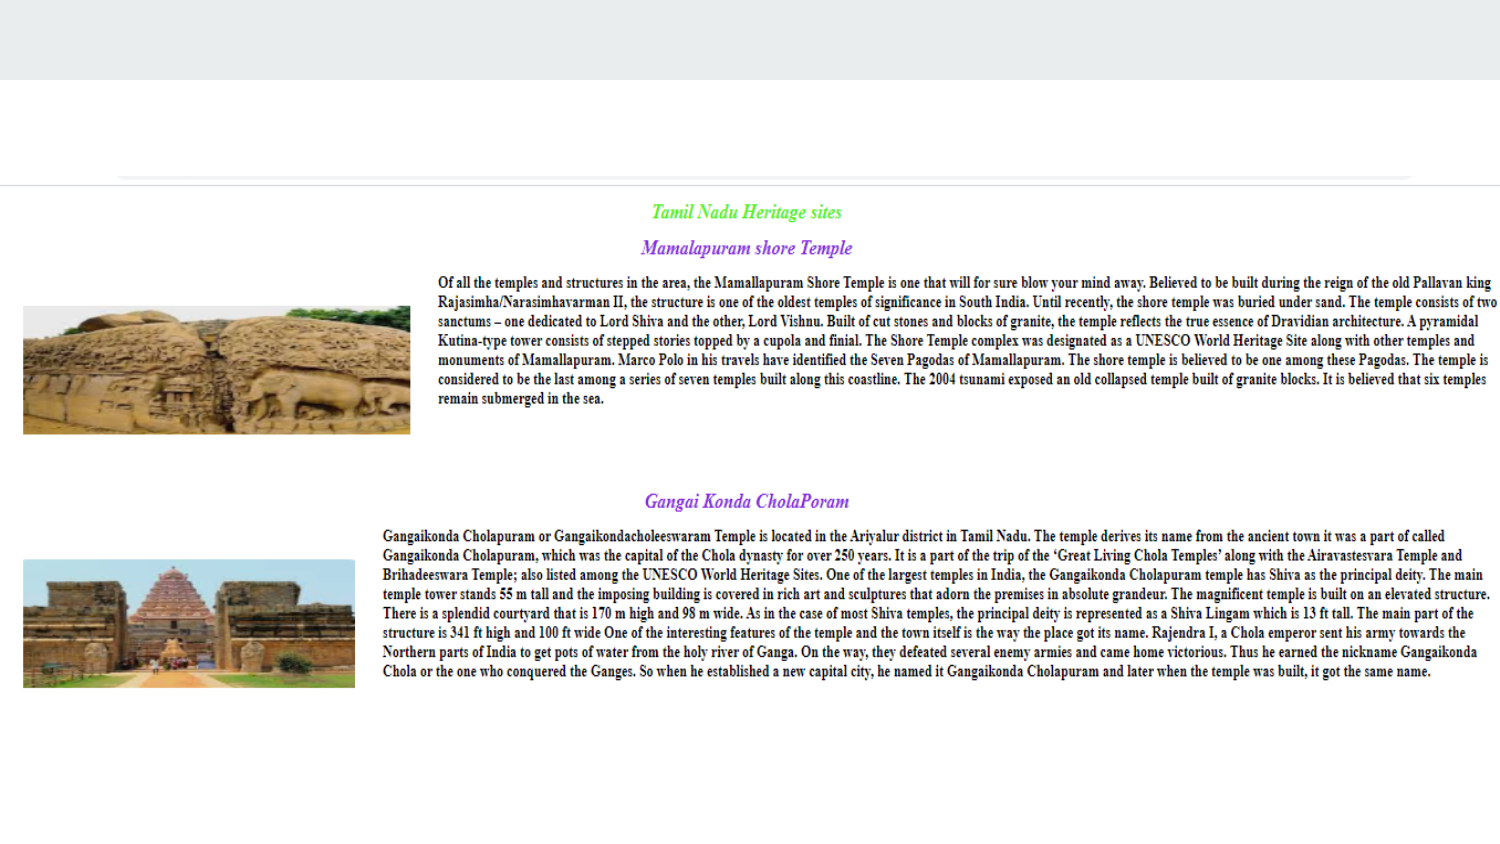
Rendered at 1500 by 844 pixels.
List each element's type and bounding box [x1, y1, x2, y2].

picture [0, 176, 1500, 746]
